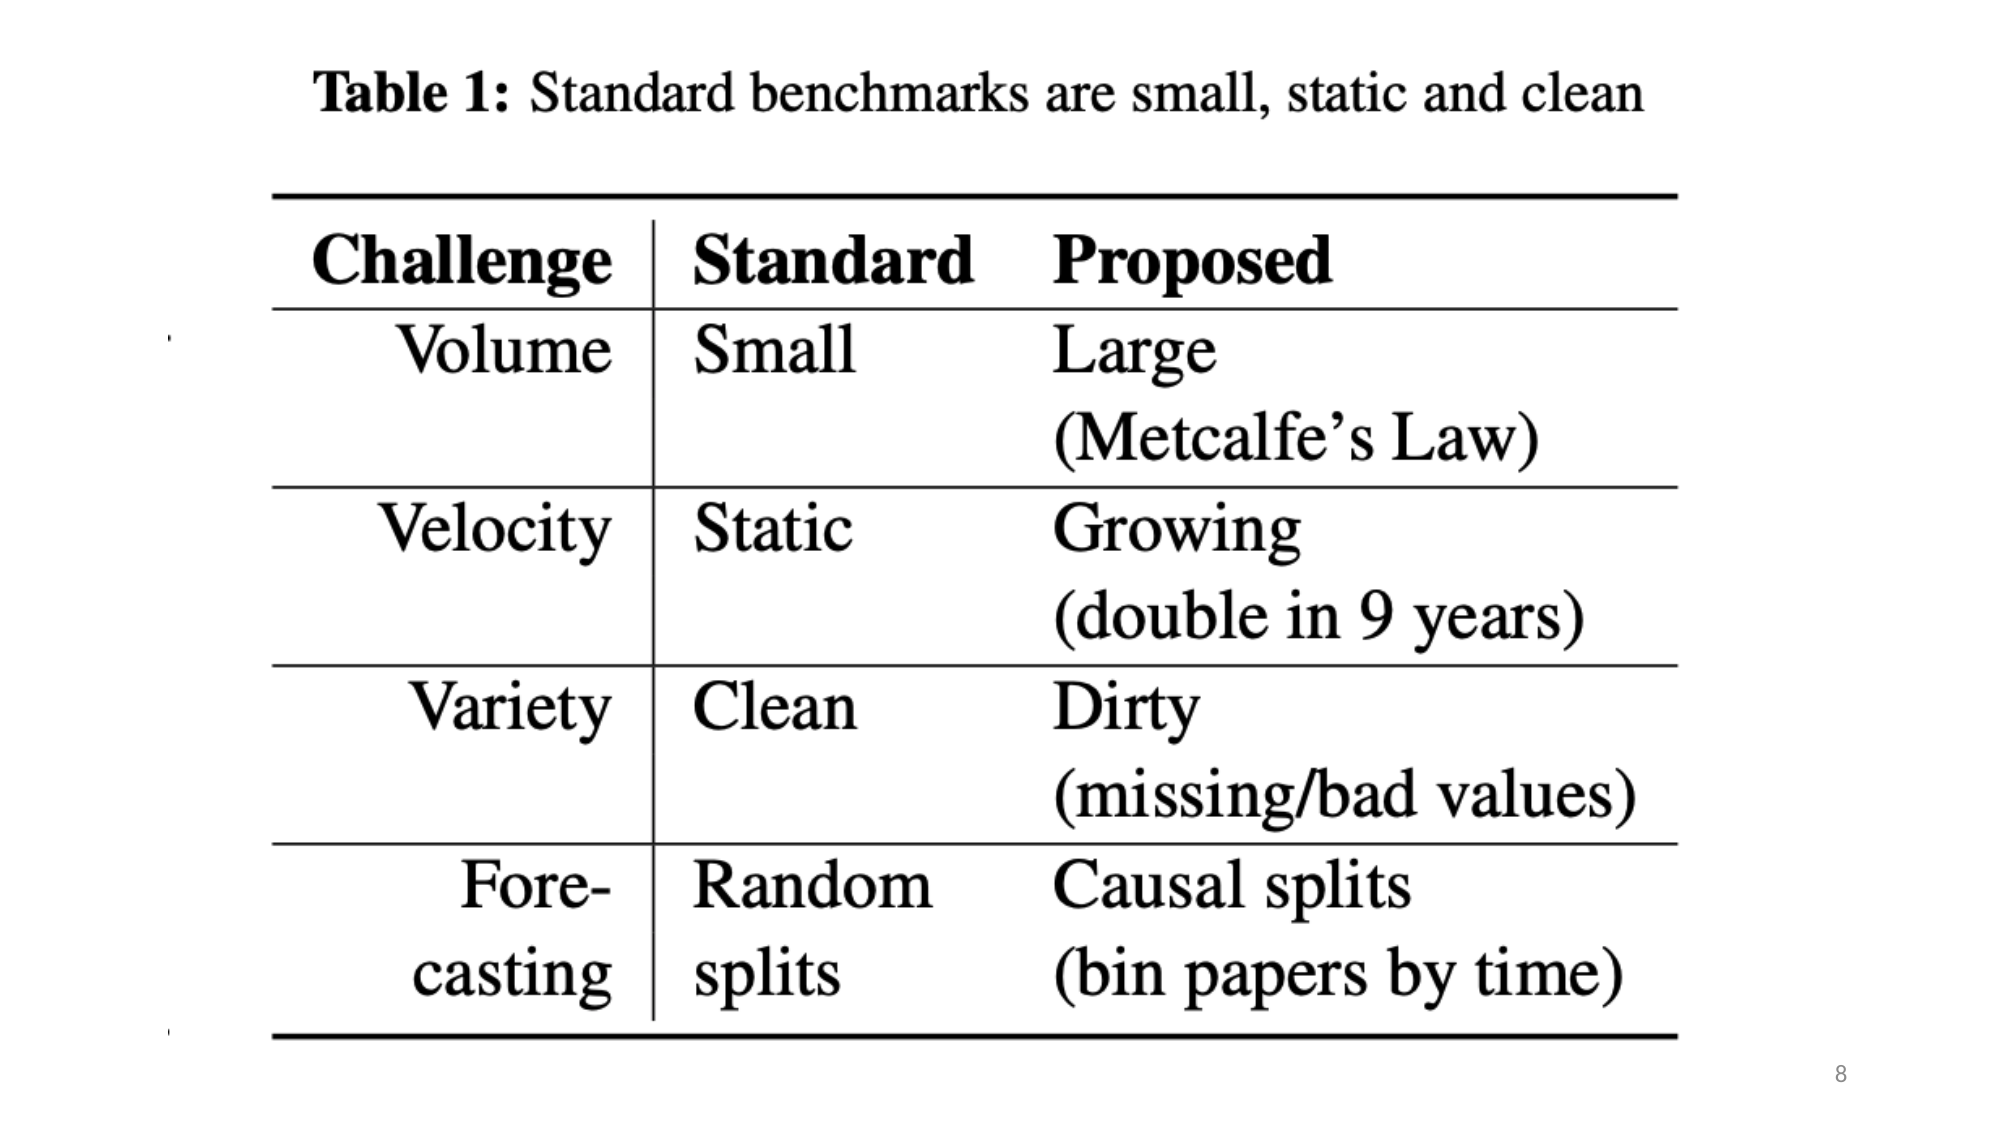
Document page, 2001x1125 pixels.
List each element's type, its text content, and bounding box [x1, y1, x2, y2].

slide_number 8 [1783, 1042, 1863, 1103]
picture [167, 19, 1783, 1125]
